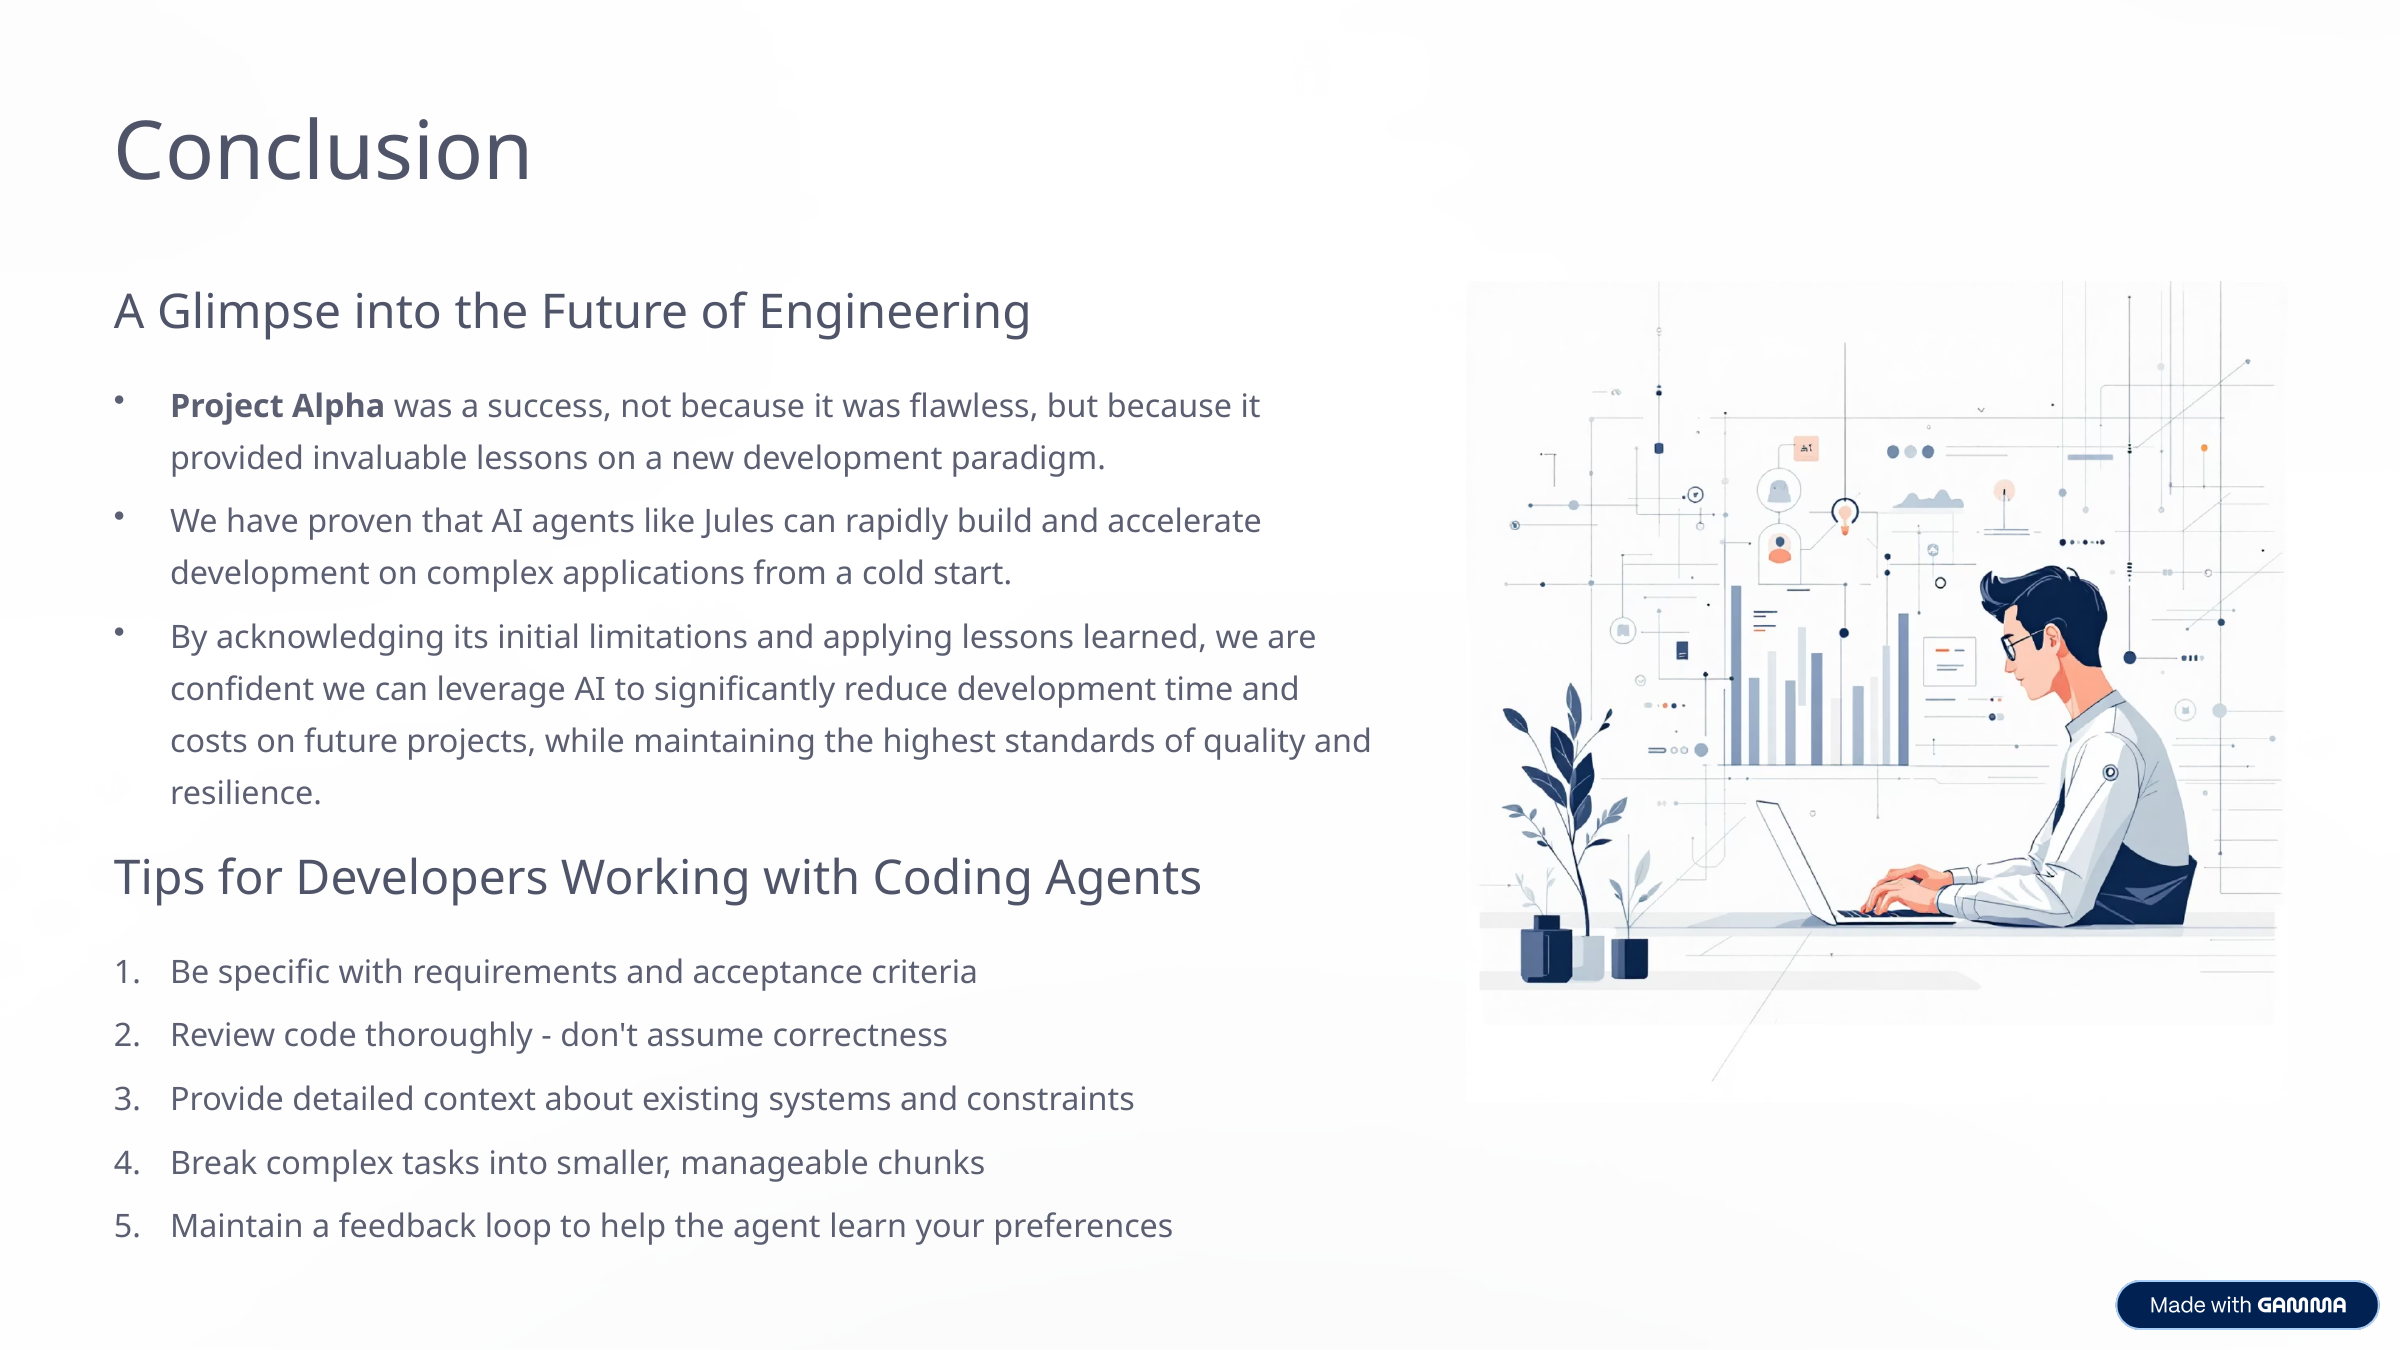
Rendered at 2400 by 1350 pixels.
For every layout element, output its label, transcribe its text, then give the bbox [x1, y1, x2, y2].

picture [1466, 281, 2288, 1103]
text_box Maintain a feedback loop to help the agent learn your preferences [113, 1191, 1386, 1245]
picture [2106, 1271, 2389, 1339]
text_box Review code thoroughly - don't assume correctness [113, 1001, 1386, 1054]
text_box By acknowledging its initial limitations and applying lessons learned, we are confident we can leverage AI to significantly reduce development time and costs on future projects, while maintaining the highest standards of quality and resilience. [113, 602, 1386, 812]
text_box Provide detailed context about existing systems and constraints [113, 1064, 1386, 1117]
text_box A Glimpse into the Future of Engineering [114, 277, 1047, 339]
text_box Project Alpha was a success, not because it was flawless, but because it provided invaluable lessons on a new development paradigm. [113, 371, 1386, 476]
text_box Tips for Developers Working with Coding Agents [113, 844, 1230, 906]
text_box Break complex tasks into smaller, manageable chunks [113, 1128, 1386, 1181]
text_box We have proven that AI agents like Jules can rapidly build and accelerate development on complex applications from a cold start. [113, 487, 1386, 592]
text_box Be specific with requirements and acceptance criteria [113, 937, 1386, 990]
text_box Conclusion [114, 94, 929, 197]
